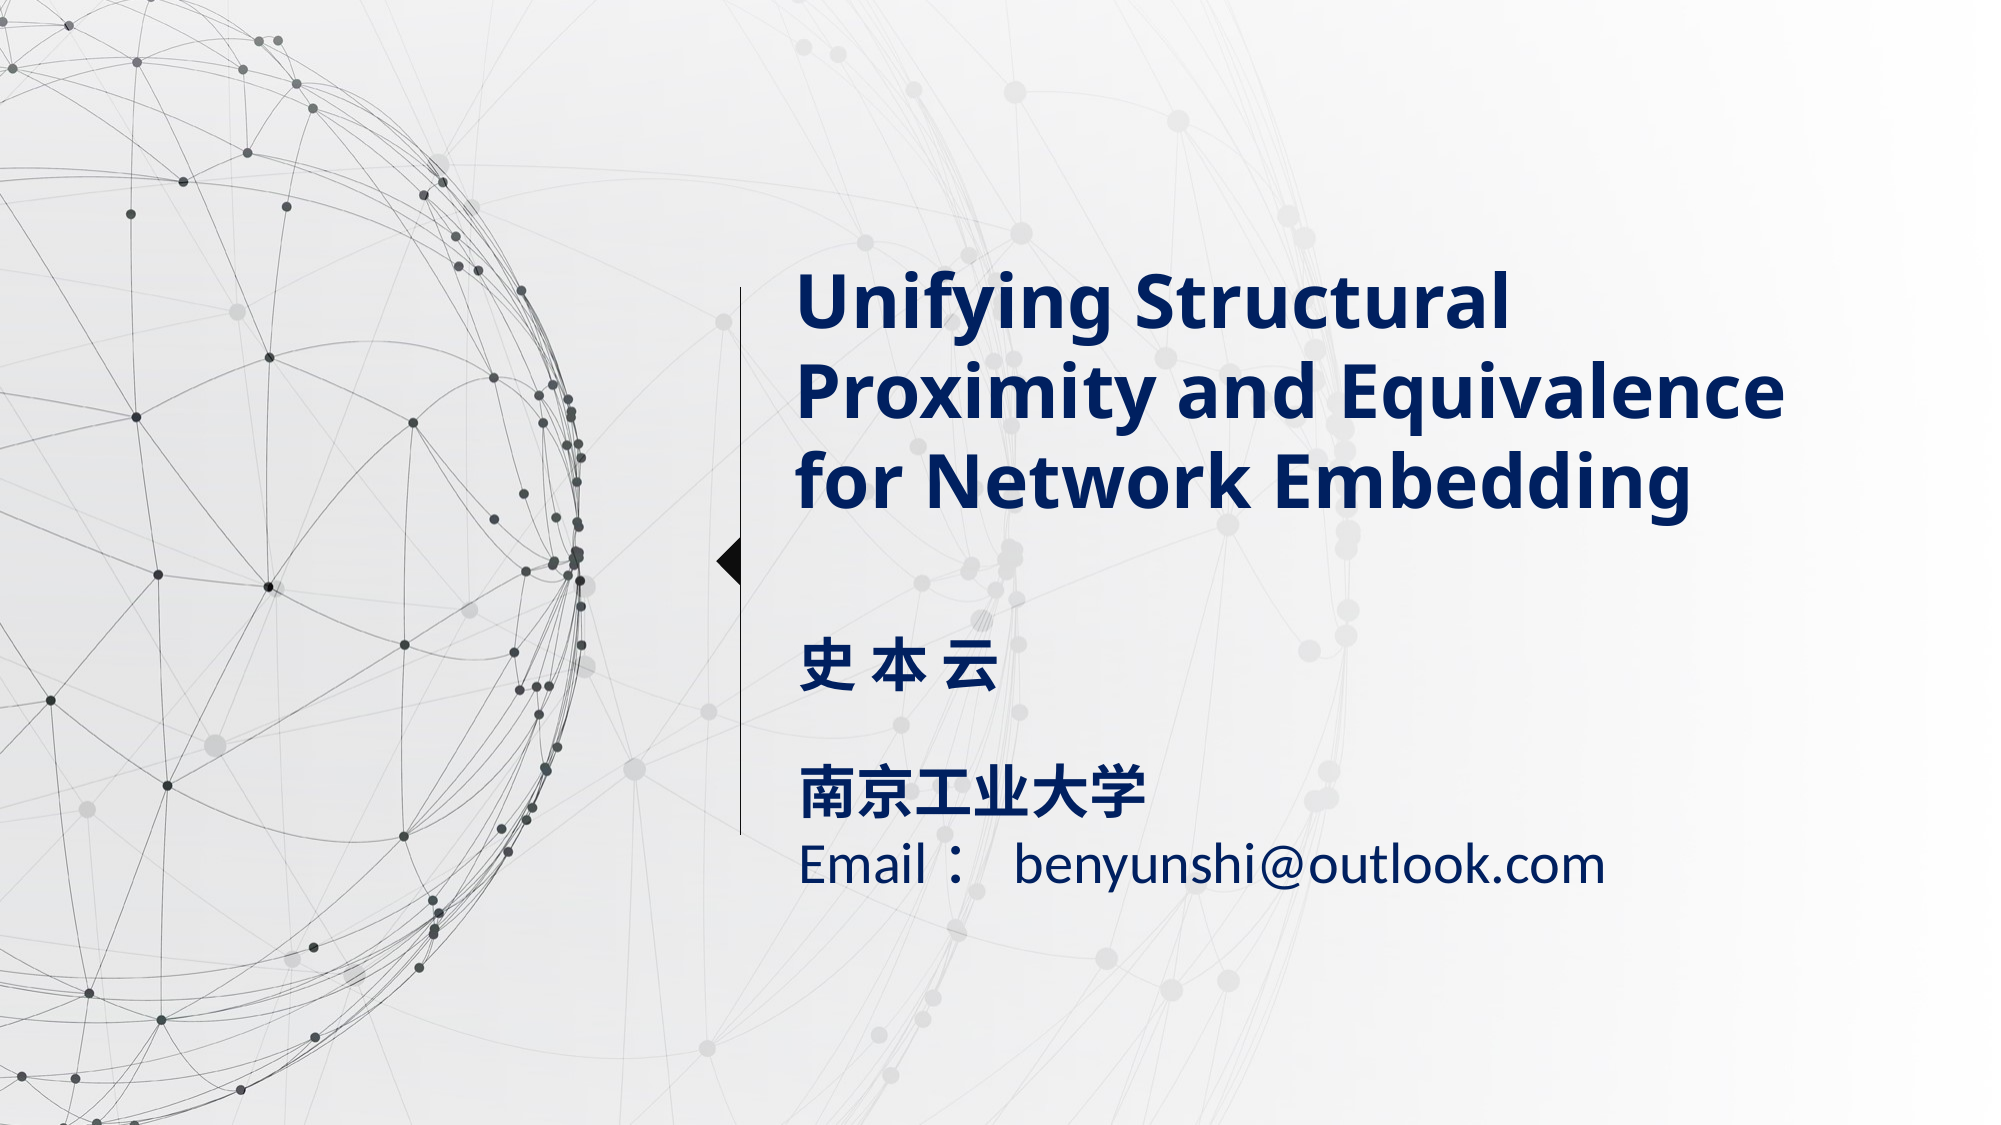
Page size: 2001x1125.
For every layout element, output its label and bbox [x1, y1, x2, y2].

picture [0, 0, 2000, 1125]
text_box [716, 286, 741, 836]
